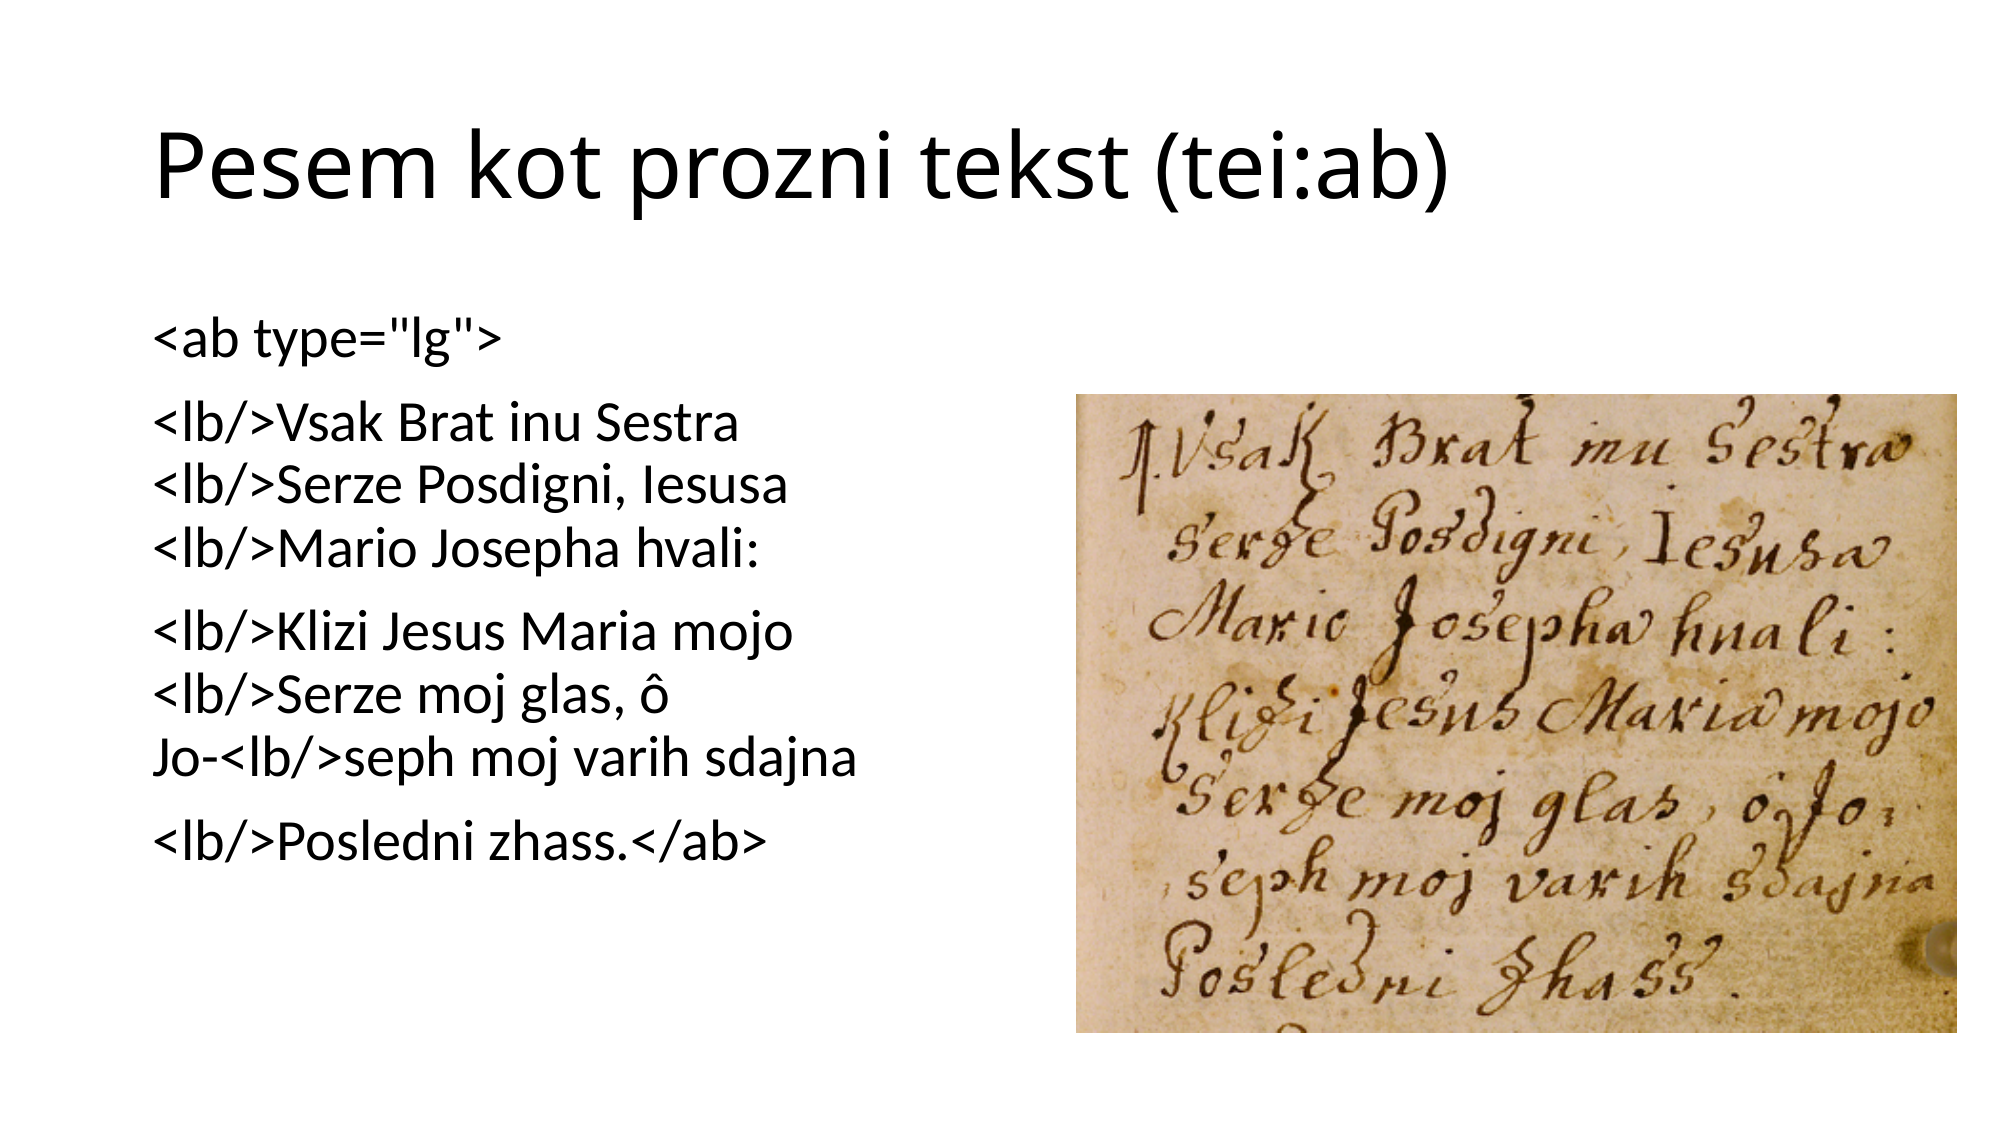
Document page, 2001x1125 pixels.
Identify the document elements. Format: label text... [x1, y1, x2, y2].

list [1076, 394, 1956, 1033]
title Pesem kot prozni tekst (tei:ab) [137, 59, 1863, 278]
list <ab type="lg"> <lb/>Vsak Brat inu Sestra <lb/>Serze Posdigni, Iesusa <lb/>Mario Josepha hvali: <lb/>Klizi Jesus Maria mojo <lb/>Serze moj glas, ô Jo-<lb/>seph moj varih sdajna <lb/>Posledni zhass.</ab> [137, 299, 988, 1014]
